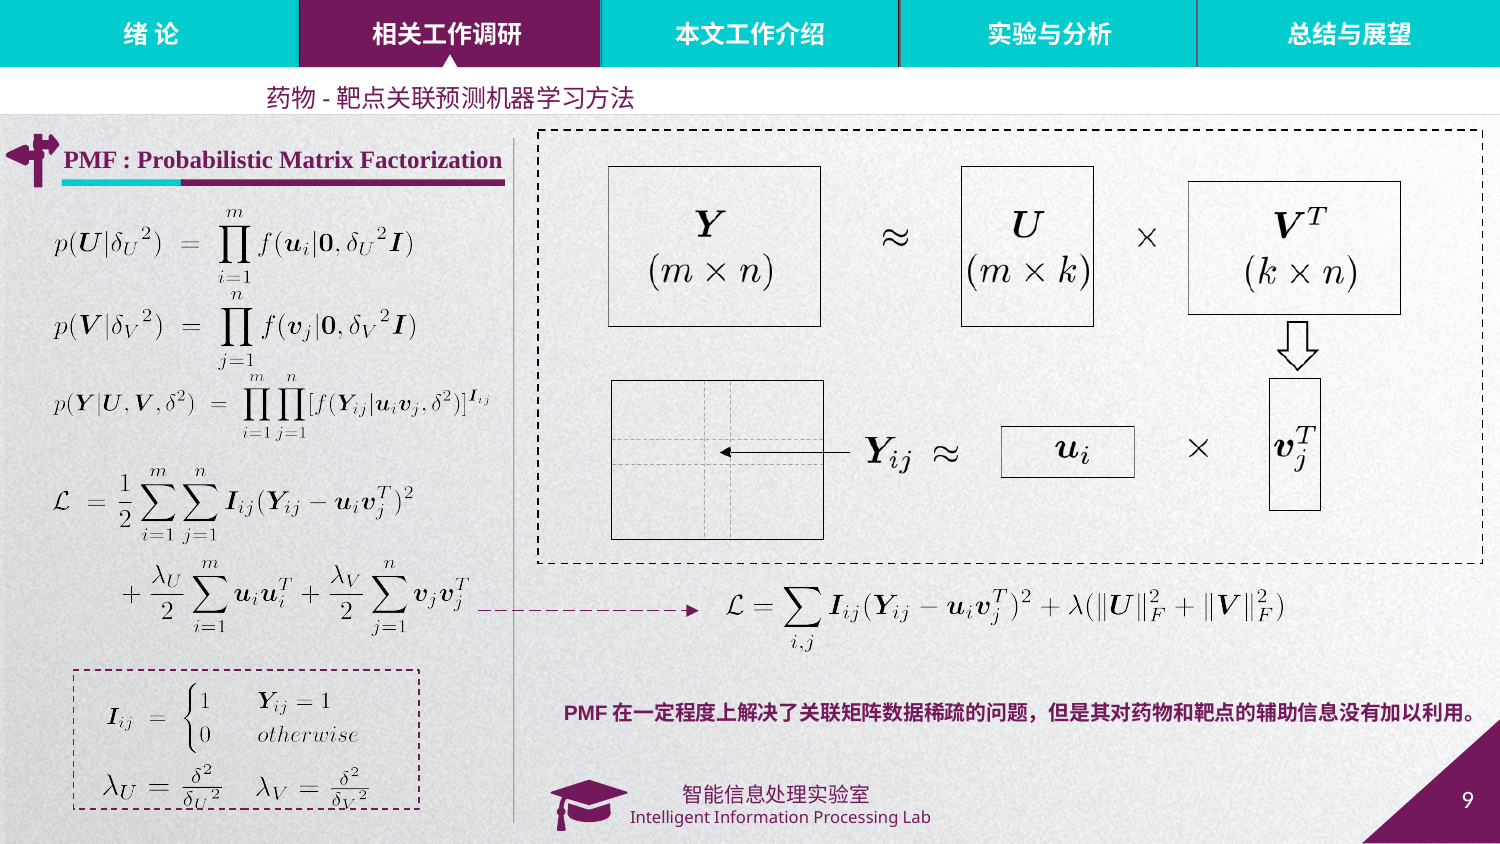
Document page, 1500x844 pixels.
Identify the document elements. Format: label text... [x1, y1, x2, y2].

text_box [61, 179, 506, 187]
text_box PMF : Probabilistic Matrix Factorization [43, 136, 528, 181]
picture [0, 115, 1500, 844]
text_box [5, 133, 60, 188]
text_box 药物-靶点关联预测机器学习方法 [251, 59, 651, 120]
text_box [73, 669, 420, 810]
slide_number 9 [1411, 775, 1490, 821]
text_box PMF在一定程度上解决了关联矩阵数据稀疏的问题，但是其对药物和靶点的辅助信息没有加以利用。 [549, 679, 1490, 733]
